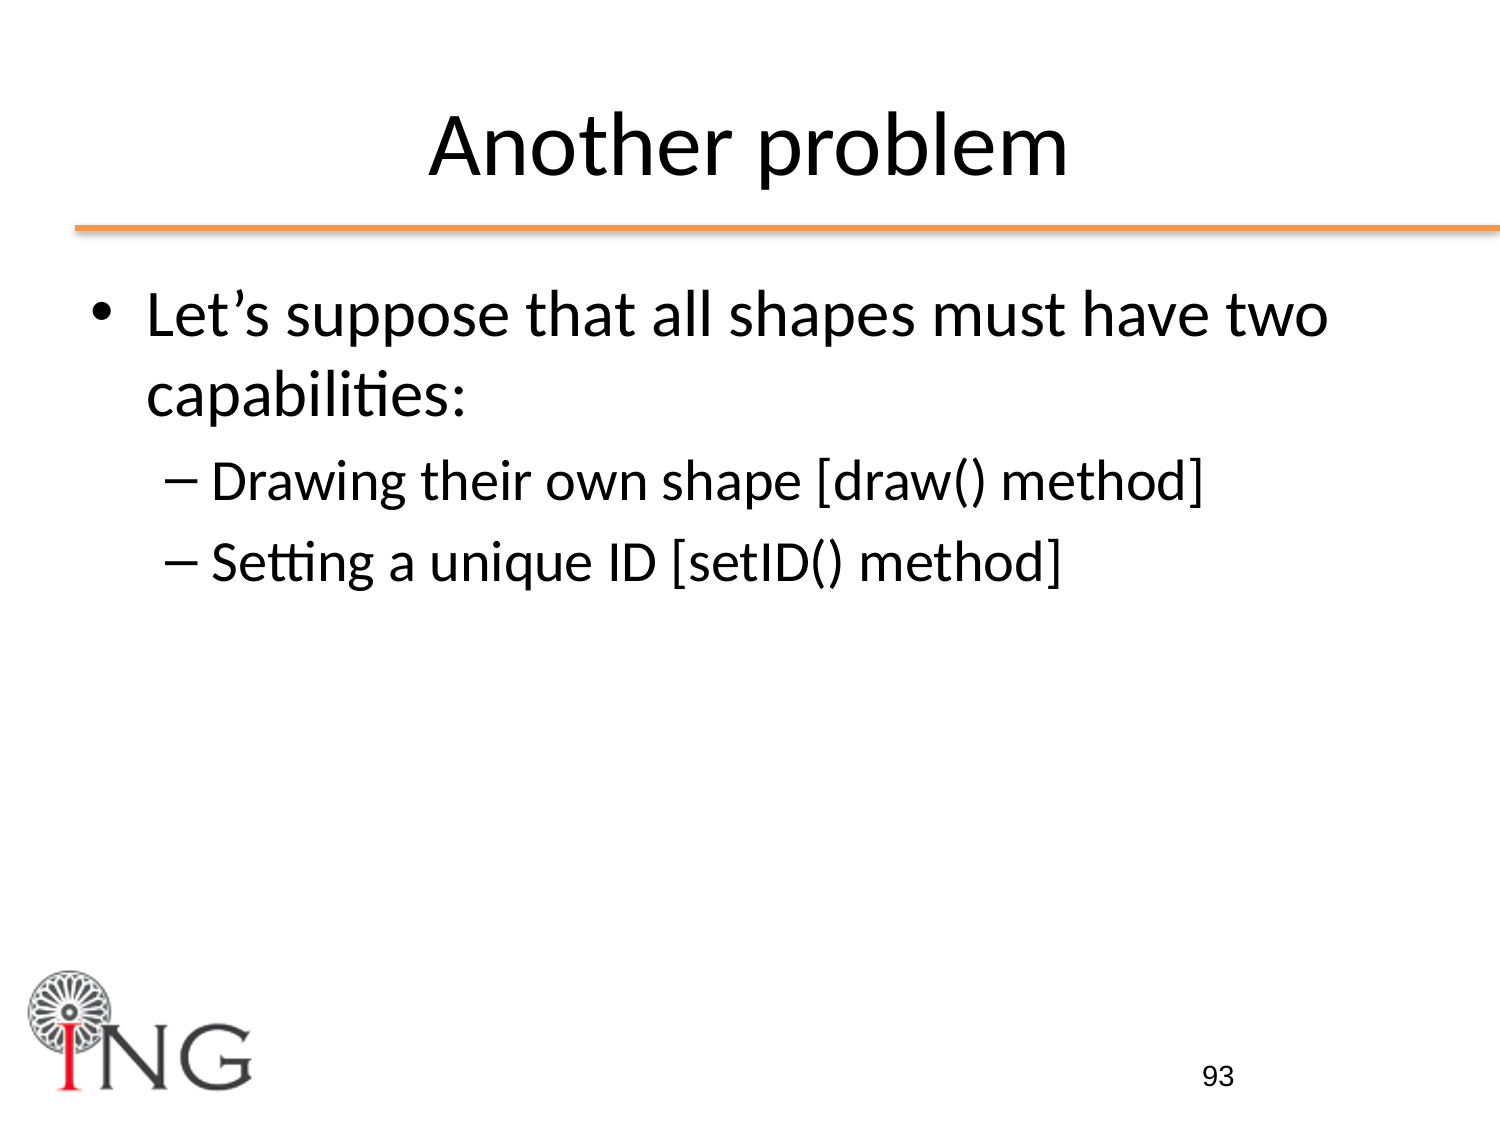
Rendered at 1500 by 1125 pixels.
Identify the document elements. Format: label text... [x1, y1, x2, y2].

text_box 93 [1187, 1049, 1500, 1125]
picture [3, 948, 281, 1124]
title Another problem [75, 45, 1425, 233]
list Let’s suppose that all shapes must have two capabilities: Drawing their own shape [draw() method] Setting a unique ID [setID() method] [75, 262, 1425, 1005]
